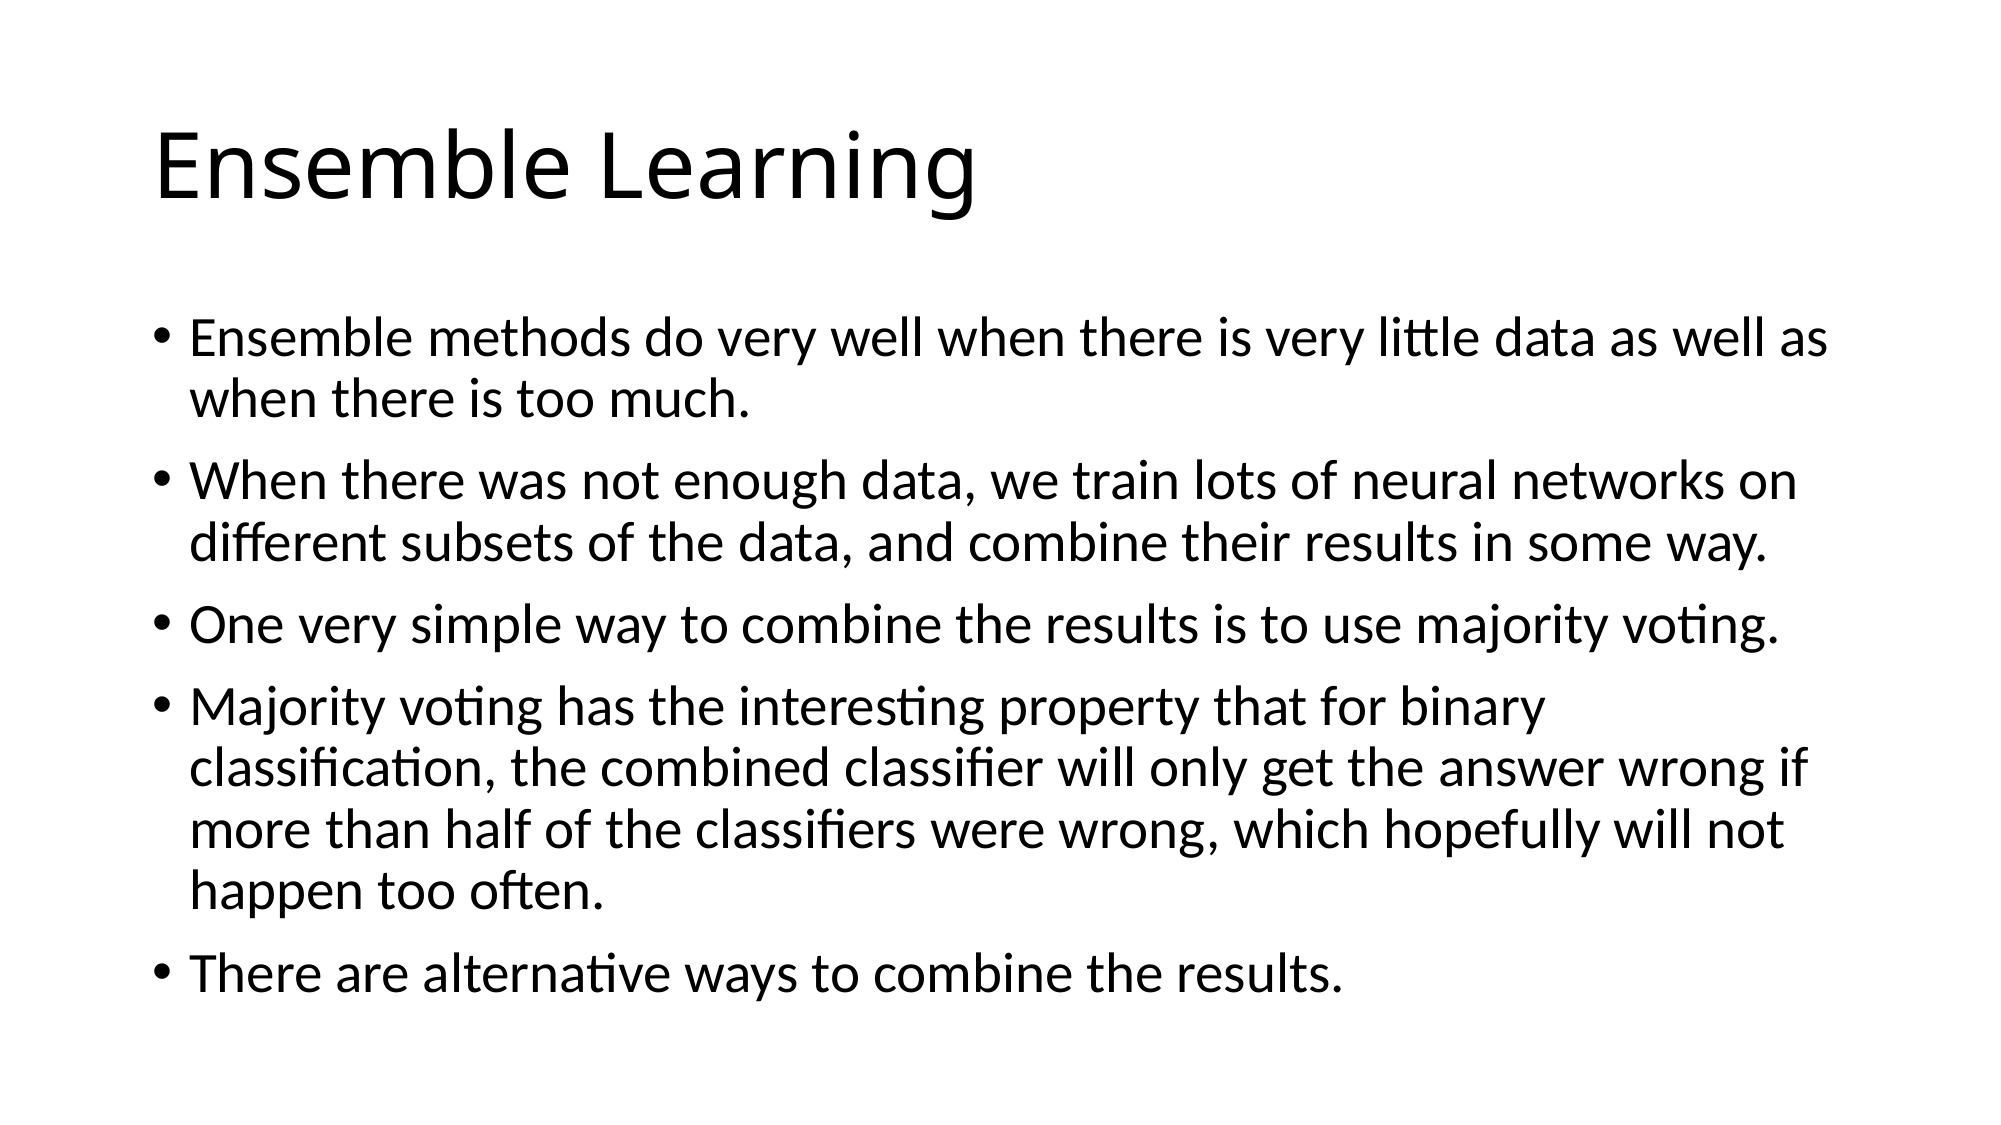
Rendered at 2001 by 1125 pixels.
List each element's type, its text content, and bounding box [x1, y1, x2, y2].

list Ensemble methods do very well when there is very little data as well as when there is too much. When there was not enough data, we train lots of neural networks on different subsets of the data, and combine their results in some way. One very simple way to combine the results is to use majority voting. Majority voting has the interesting property that for binary classification, the combined classifier will only get the answer wrong if more than half of the classifiers were wrong, which hopefully will not happen too often. There are alternative ways to combine the results. [137, 299, 1863, 1014]
title Ensemble Learning [137, 59, 1863, 278]
